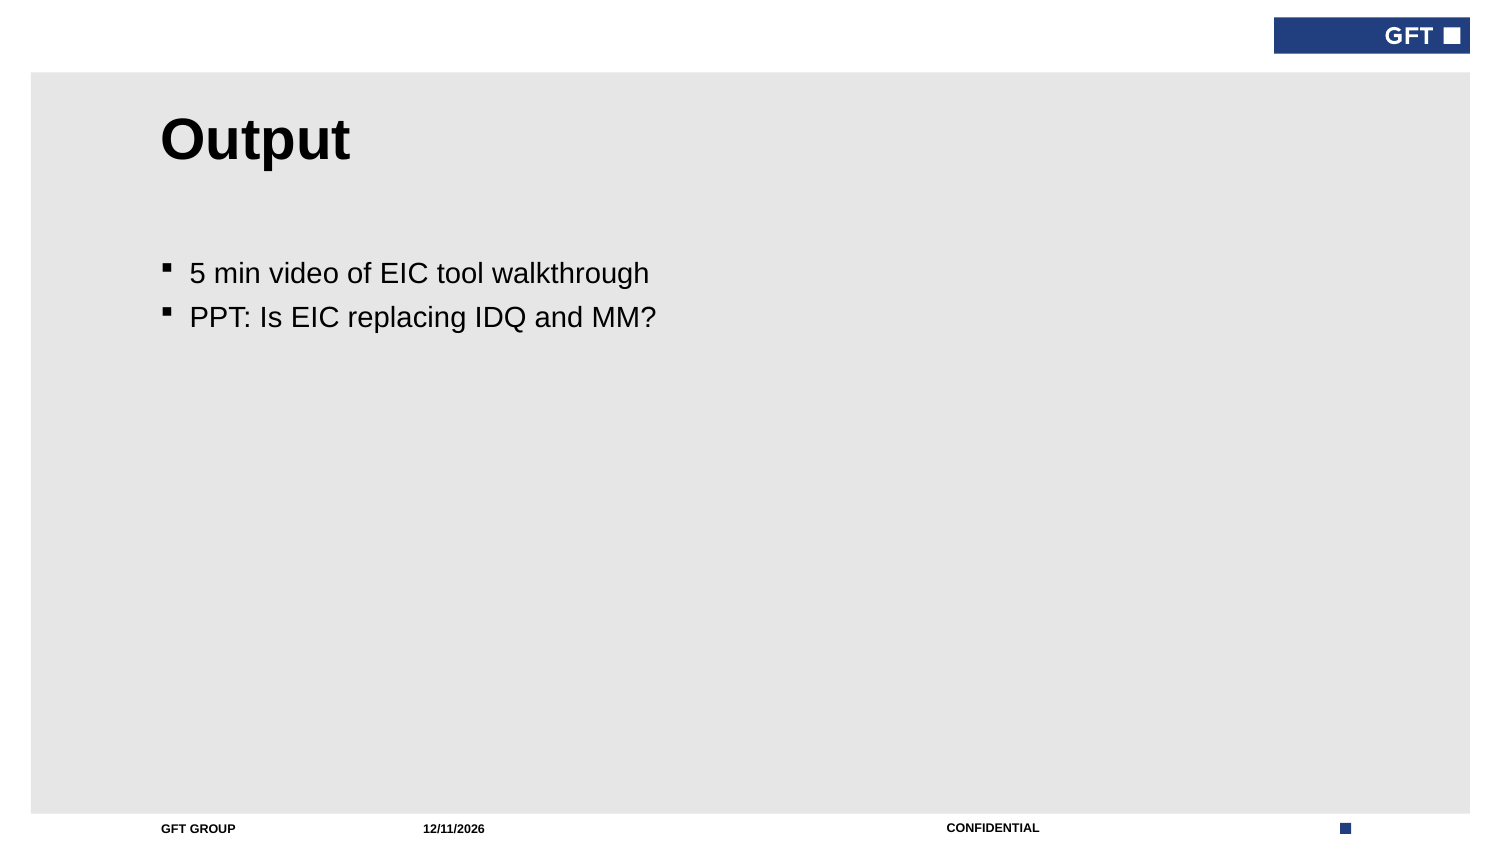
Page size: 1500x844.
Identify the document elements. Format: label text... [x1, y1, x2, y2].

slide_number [422, 820, 488, 837]
list 5 min video of EIC tool walkthrough PPT: Is EIC replacing IDQ and MM? [160, 258, 1341, 335]
title Output [160, 108, 1340, 173]
